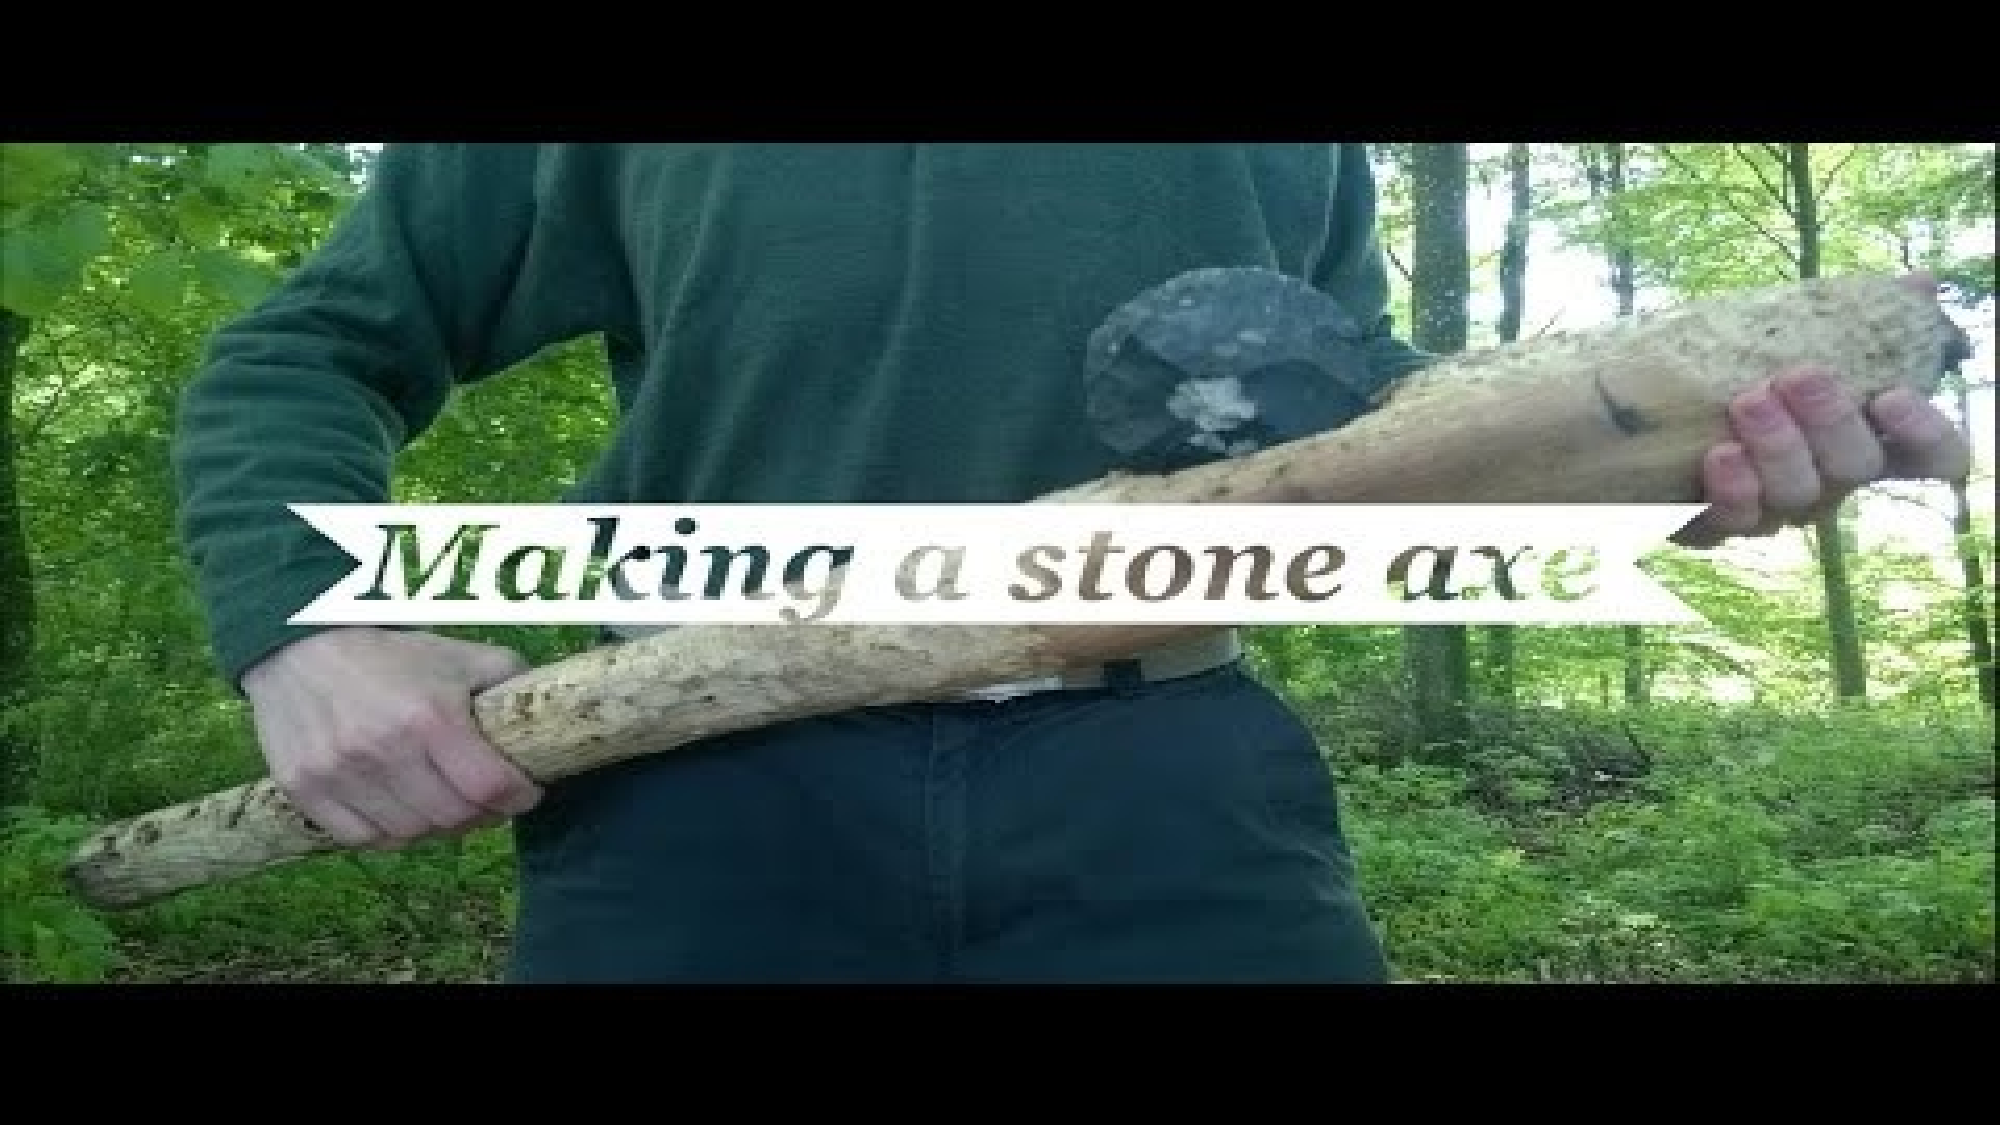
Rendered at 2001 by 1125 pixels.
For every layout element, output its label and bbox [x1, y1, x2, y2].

text_box [0, 0, 2000, 1125]
